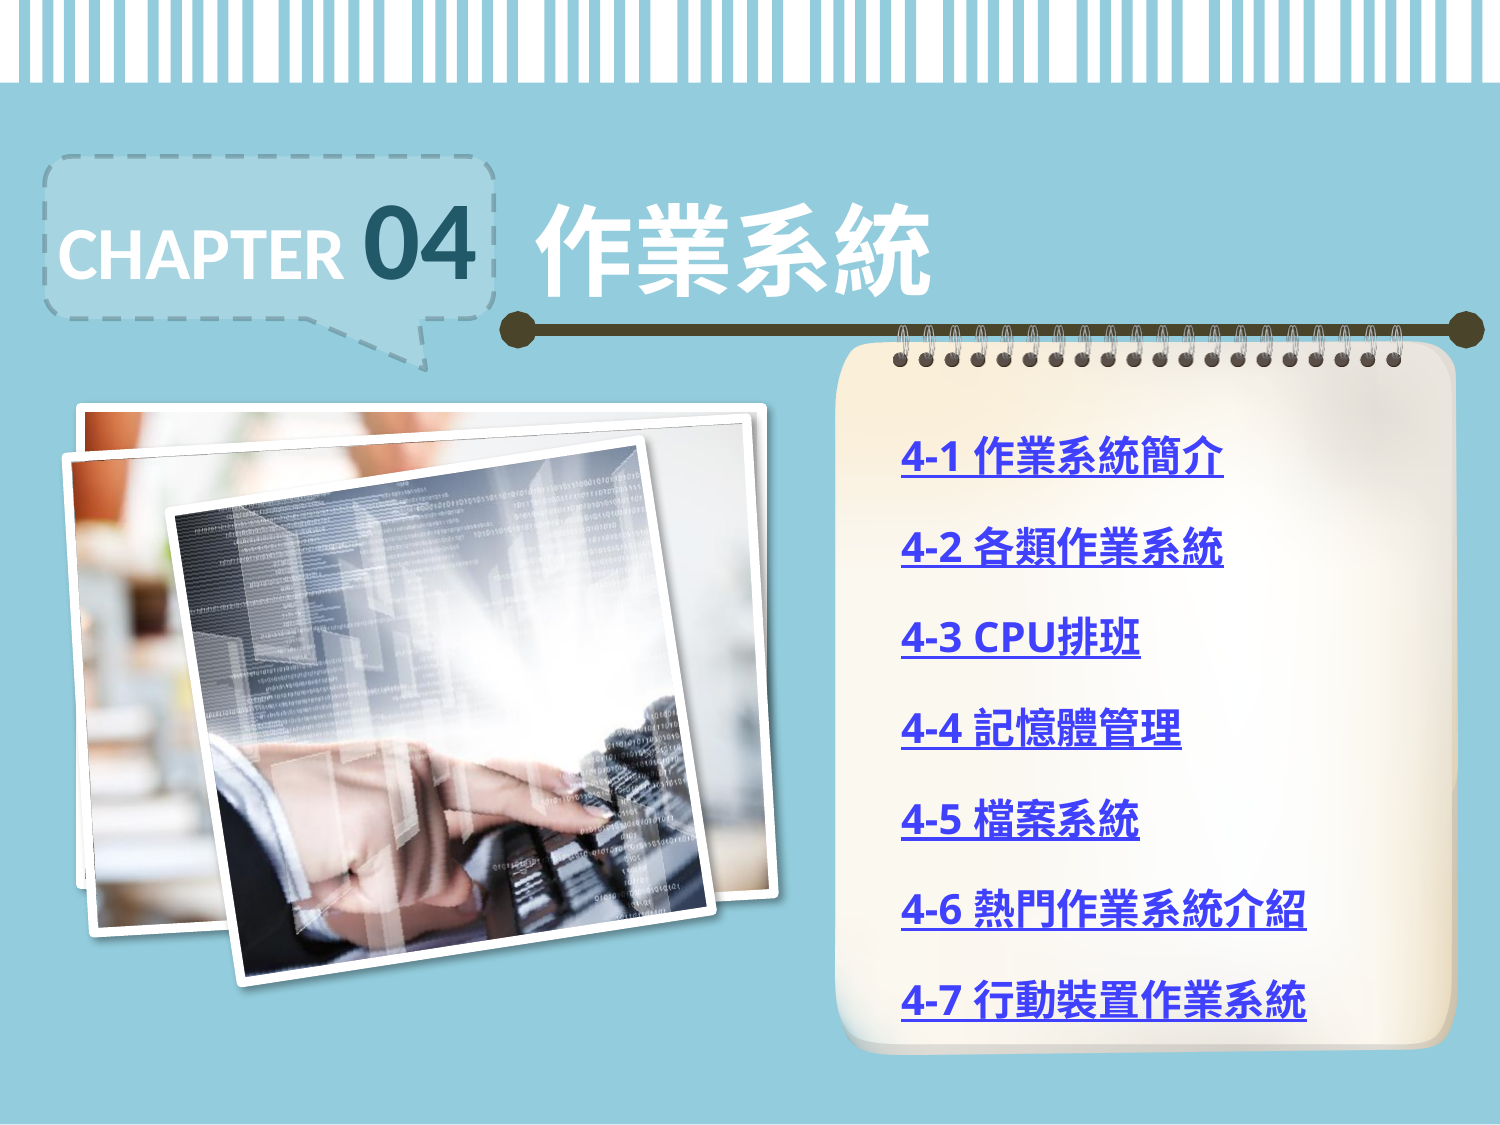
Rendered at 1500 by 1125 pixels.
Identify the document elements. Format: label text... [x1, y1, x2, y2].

picture [835, 325, 1458, 1055]
title 作業系統 [518, 171, 1417, 326]
picture [72, 411, 768, 977]
